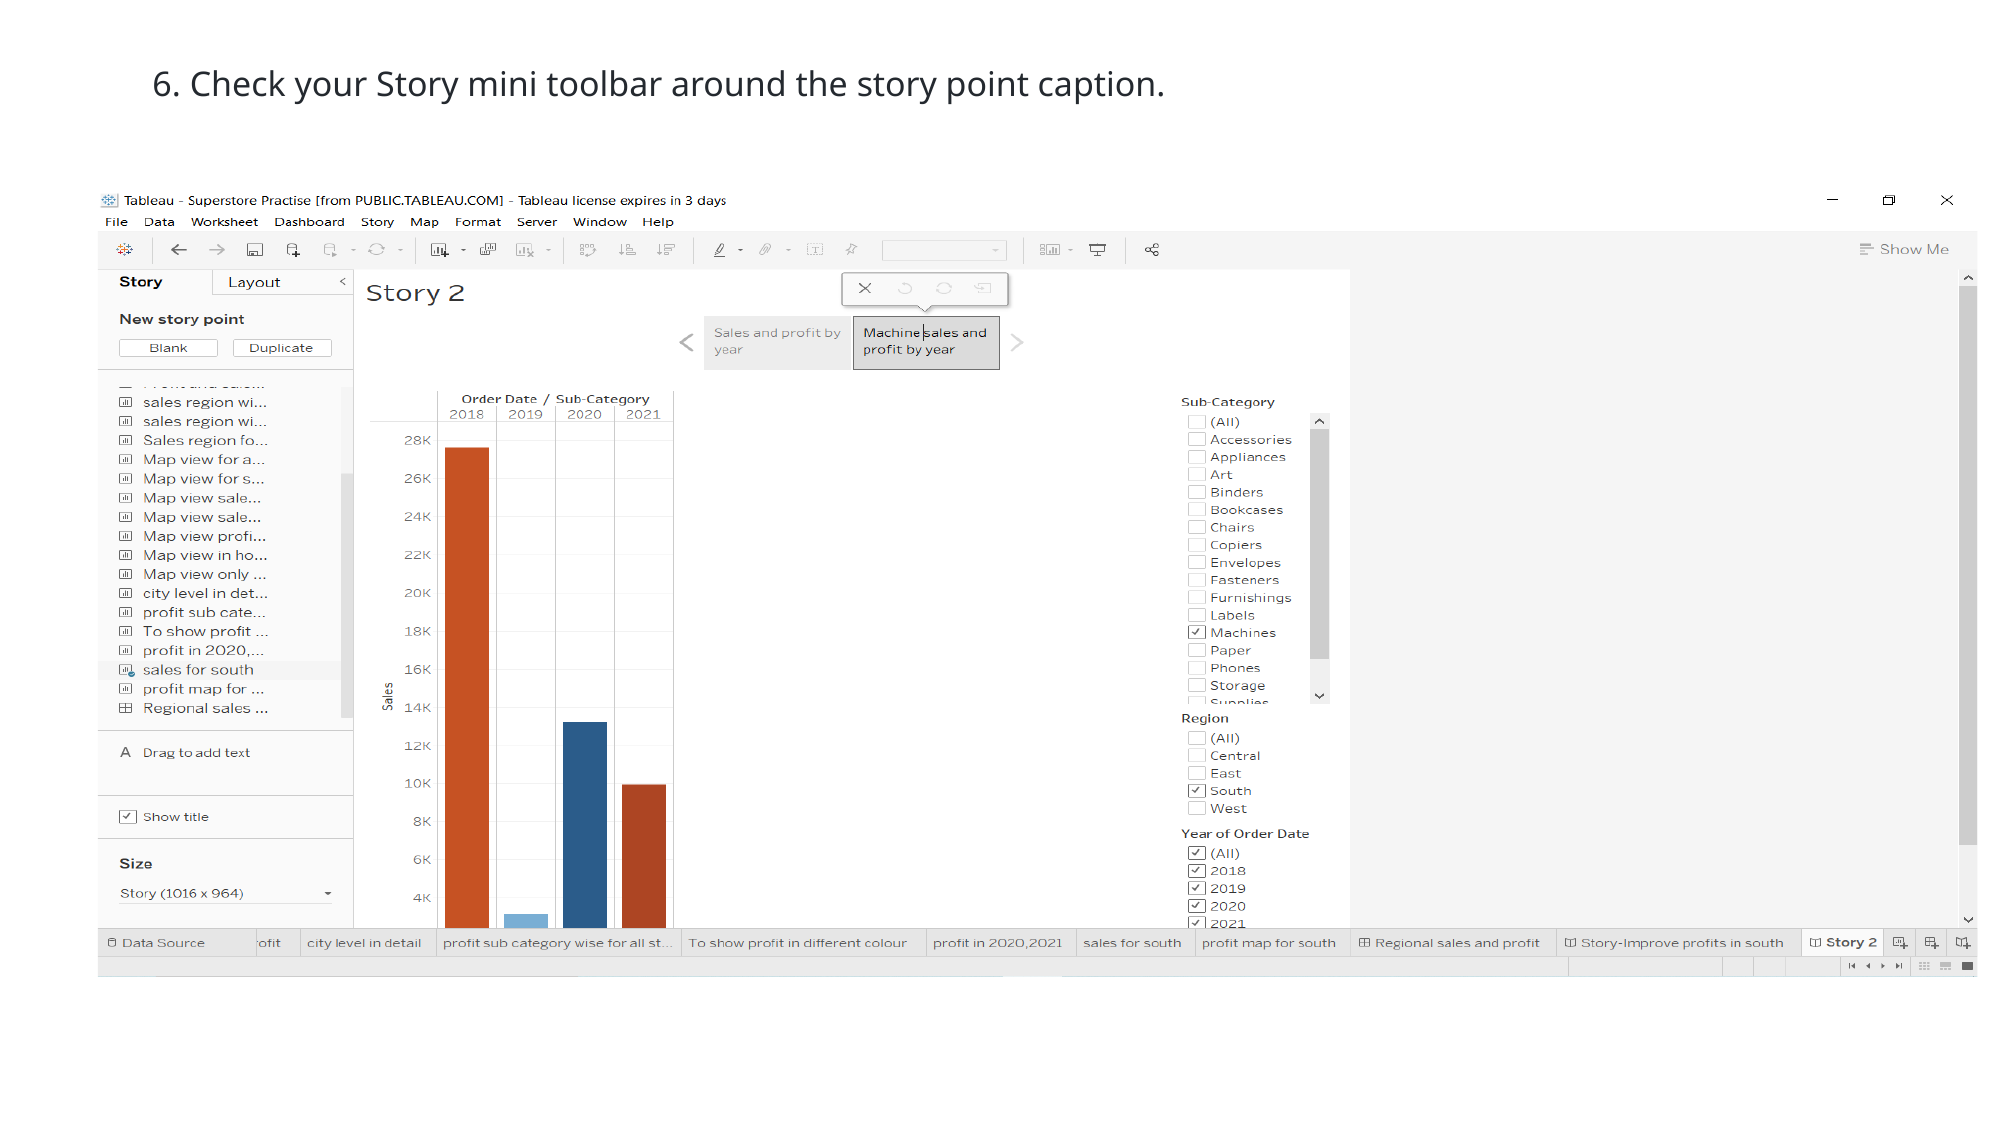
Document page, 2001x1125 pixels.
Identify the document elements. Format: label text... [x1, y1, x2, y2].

title 6. Check your Story mini toolbar around the story point caption. [137, 59, 1863, 112]
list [97, 189, 1978, 977]
